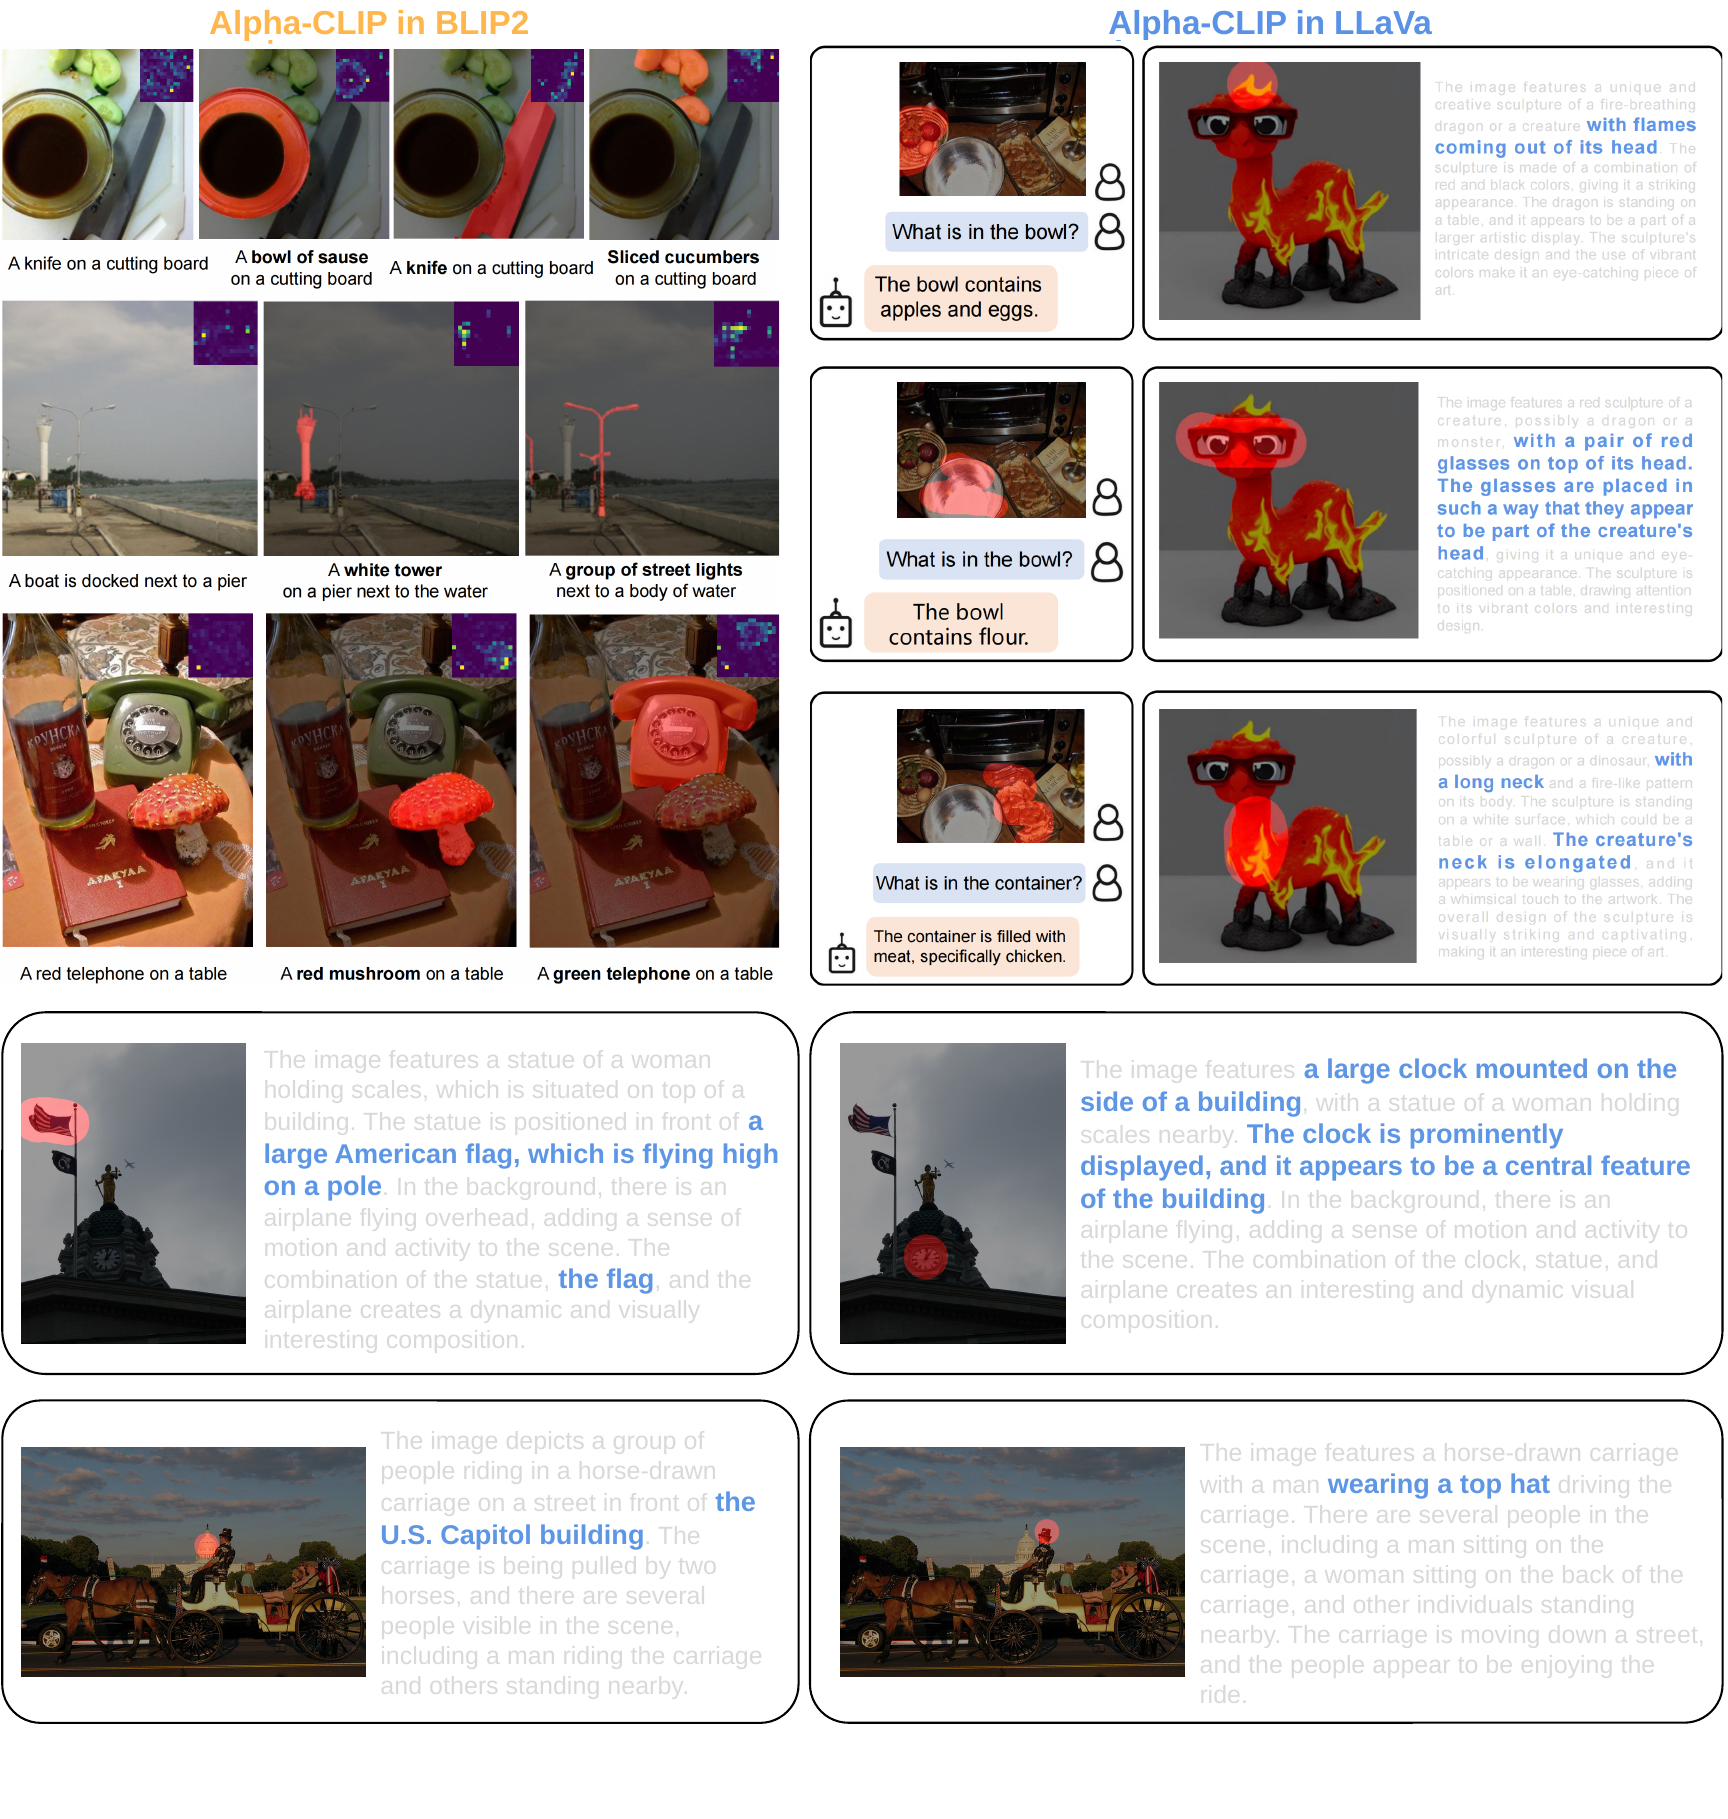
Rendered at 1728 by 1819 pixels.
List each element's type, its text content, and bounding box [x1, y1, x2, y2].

text_box The image features a horse-drawn carriage with a man wearing a top hat driving the carriage. There are several people in the scene, including a man sitting on the carriage, a woman sitting on the back of the carriage, and other individuals standing nearby. The carriage is moving down a street, and the people appear to be enjoying the ride. [1184, 1429, 1723, 1716]
text_box [1, 1399, 793, 1724]
text_box The image depicts a group of people riding in a horse-drawn carriage on a street in front of the U.S. Capitol building. The carriage is being pulled by two horses, and there are several people visible in the scene, including a man riding the carriage and others standing nearby. [365, 1417, 796, 1727]
picture [21, 1043, 247, 1344]
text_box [1, 0, 1541, 987]
text_box The image features a large clock mounted on the side of a building, with a statue of a woman holding scales nearby. The clock is prominently displayed, and it appears to be a central feature of the building. In the background, there is an airplane flying, adding a sense of motion and activity to the scene. The combination of the clock, statue, and airplane creates an interesting and dynamic visual composition. [1066, 1043, 1710, 1344]
picture [840, 1043, 1066, 1344]
text_box [1, 1011, 795, 1376]
text_box [808, 1399, 1723, 1724]
picture [840, 1446, 1186, 1678]
text_box [796, 1422, 800, 1701]
picture [809, 40, 1723, 987]
text_box The image features a statue of a woman holding scales, which is situated on top of a building. The statue is positioned in front of a large American flag, which is flying high on a pole. In the background, there is an airplane flying overhead, adding a sense of motion and activity to the scene. The combination of the statue, the flag, and the airplane creates a dynamic and visually interesting composition. [248, 1036, 799, 1374]
picture [20, 1446, 367, 1678]
text_box [809, 1011, 1724, 1376]
